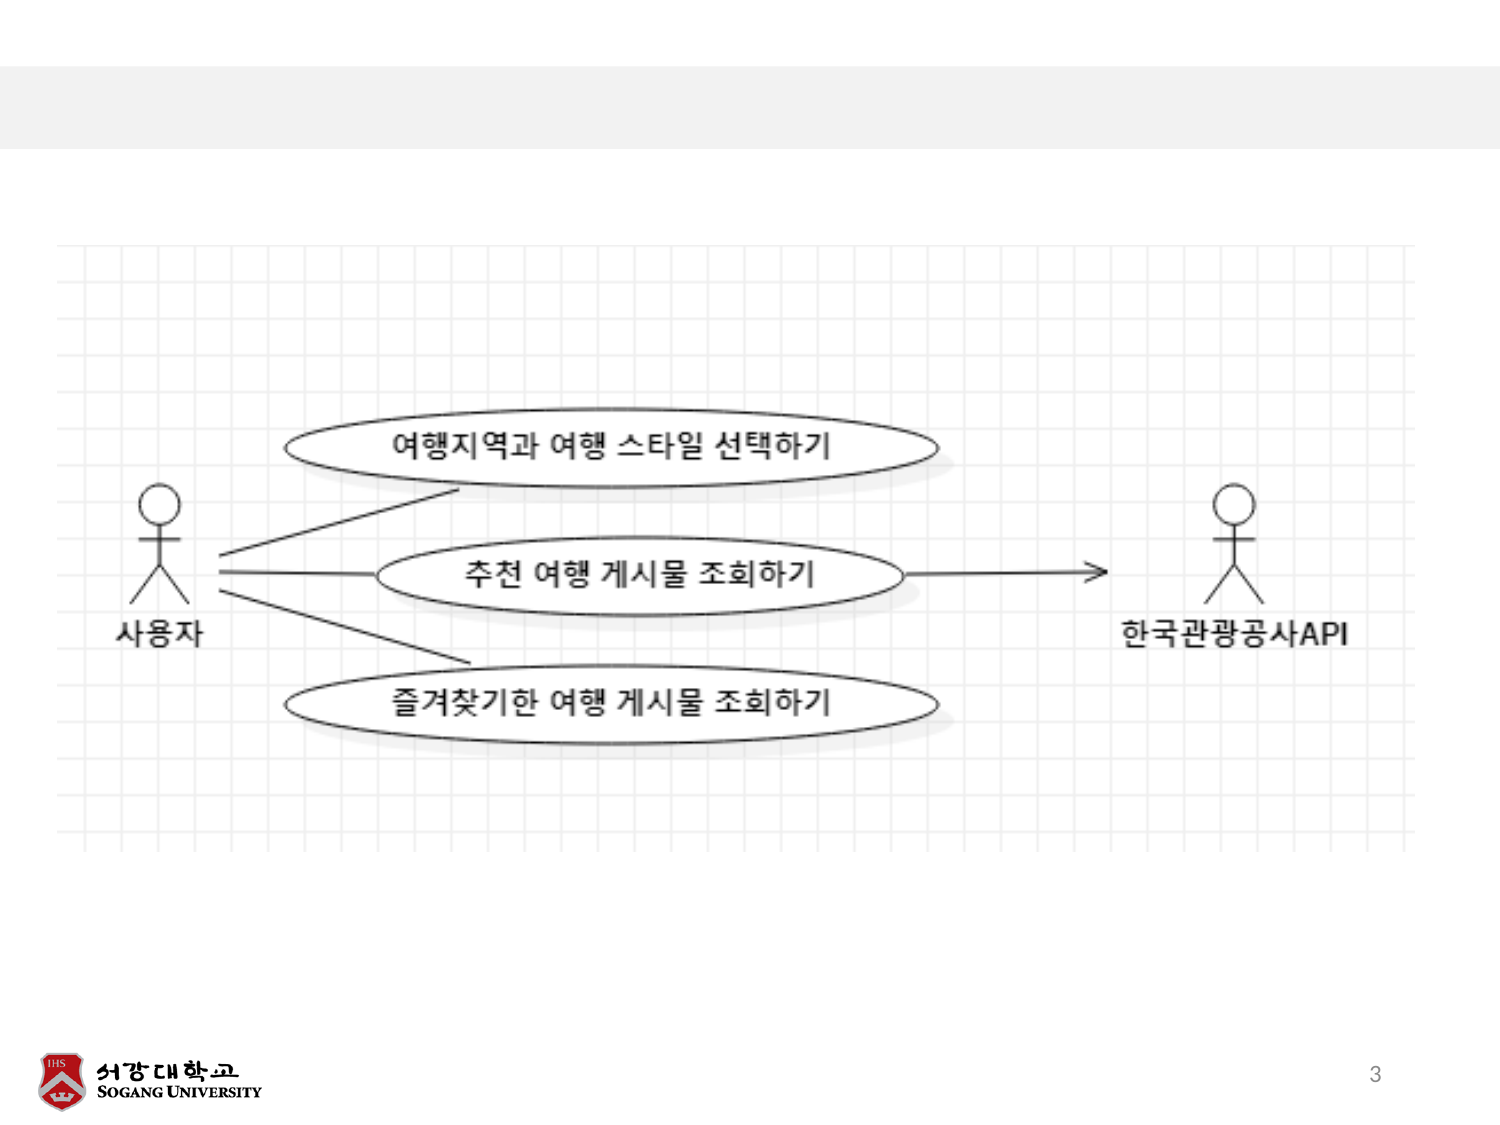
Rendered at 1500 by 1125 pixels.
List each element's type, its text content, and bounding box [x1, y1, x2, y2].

picture [0, 1031, 294, 1125]
picture [57, 245, 1415, 852]
slide_number 3 [1059, 1042, 1397, 1103]
